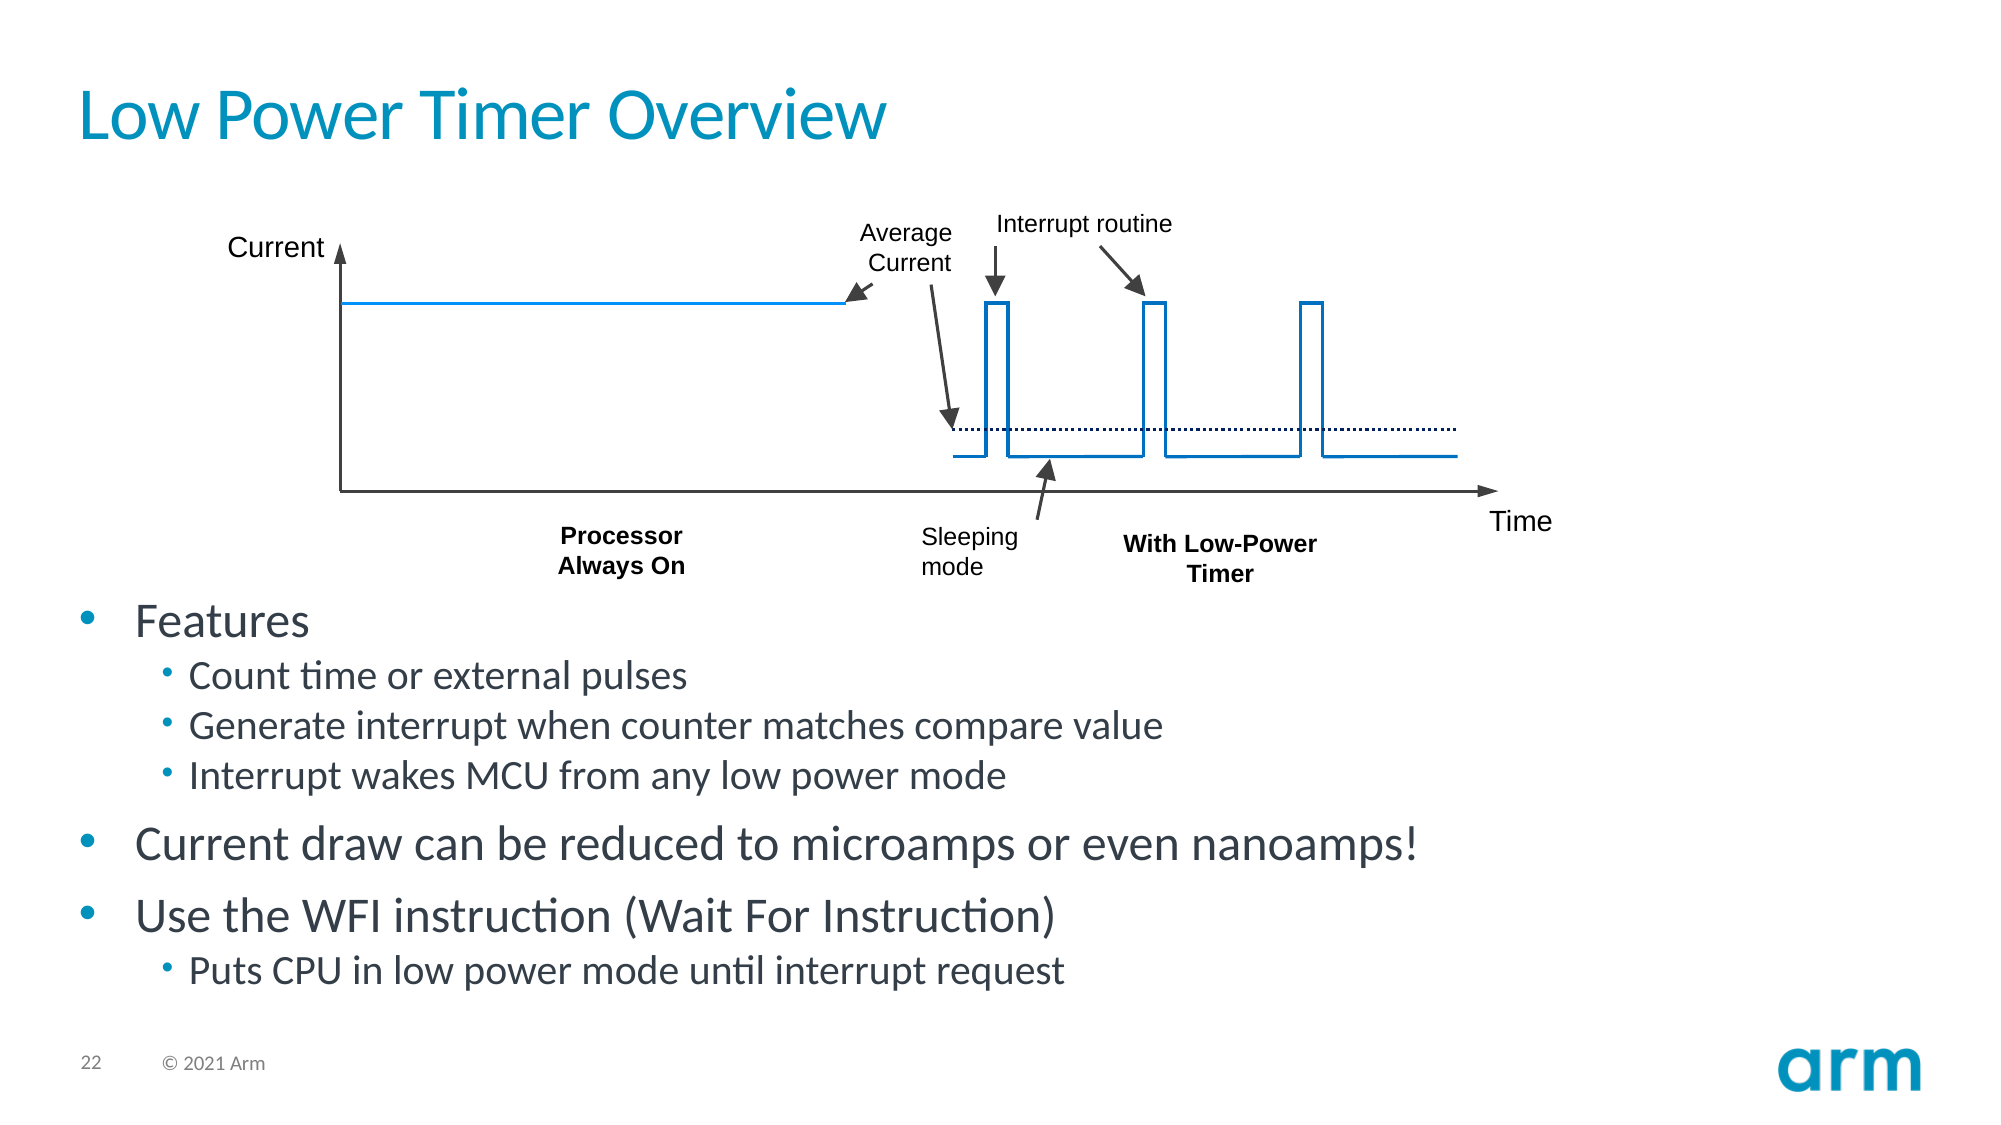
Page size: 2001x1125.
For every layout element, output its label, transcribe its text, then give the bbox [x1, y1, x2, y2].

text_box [212, 199, 1603, 597]
title Low Power Timer Overview [78, 78, 1922, 186]
picture [1777, 1047, 1922, 1093]
list Features Count time or external pulses Generate interrupt when counter matches compare value Interrupt wakes MCU from any low power mode Current draw can be reduced to microamps or even nanoamps! Use the WFI instruction (Wait For Instruction) Puts CPU in low power mode until interrupt request [78, 587, 1922, 1004]
